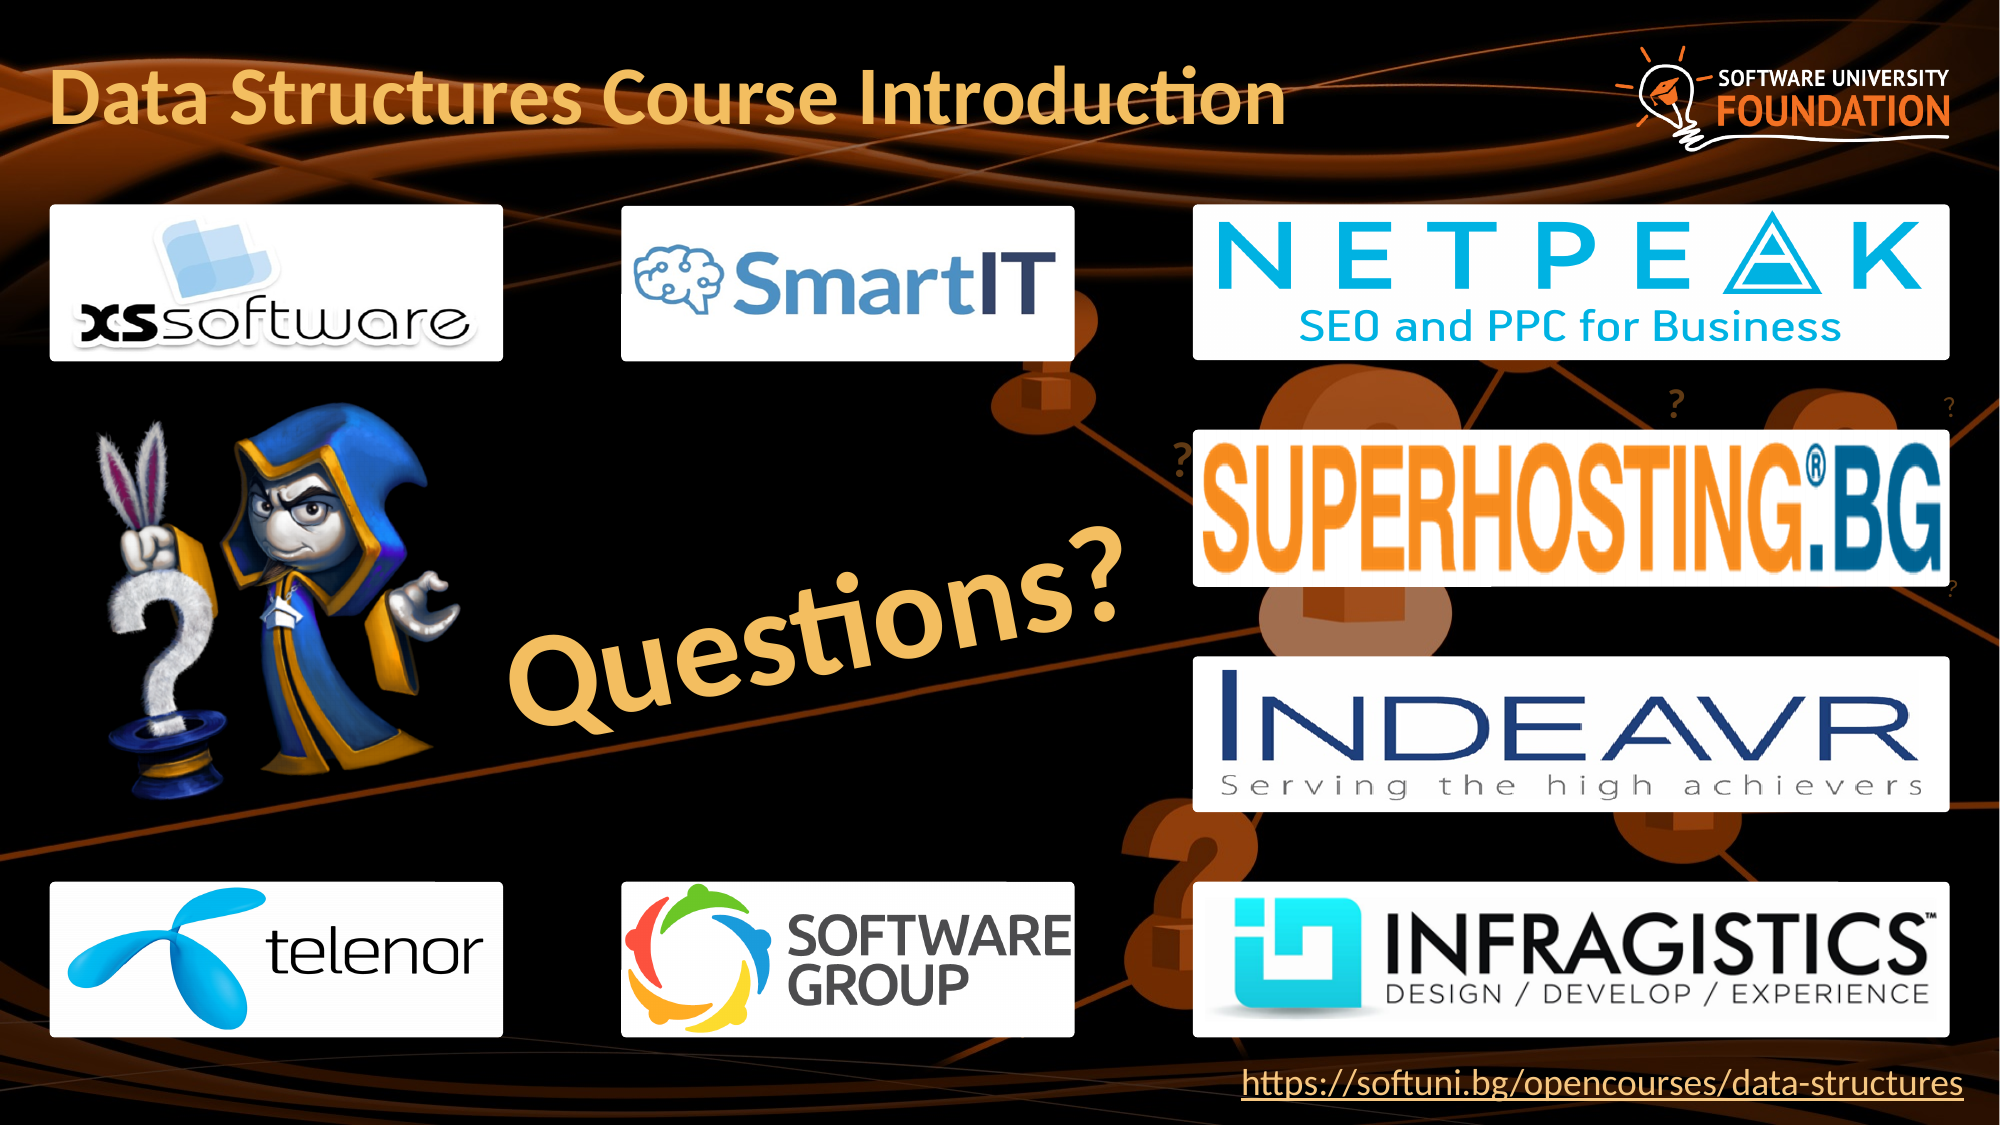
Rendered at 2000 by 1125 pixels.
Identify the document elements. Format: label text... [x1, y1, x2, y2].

list https://softuni.bg/opencourses/data-structures [250, 1050, 1971, 1108]
picture [0, 0, 2000, 1125]
title Data Structures Course Introduction [30, 6, 1602, 189]
